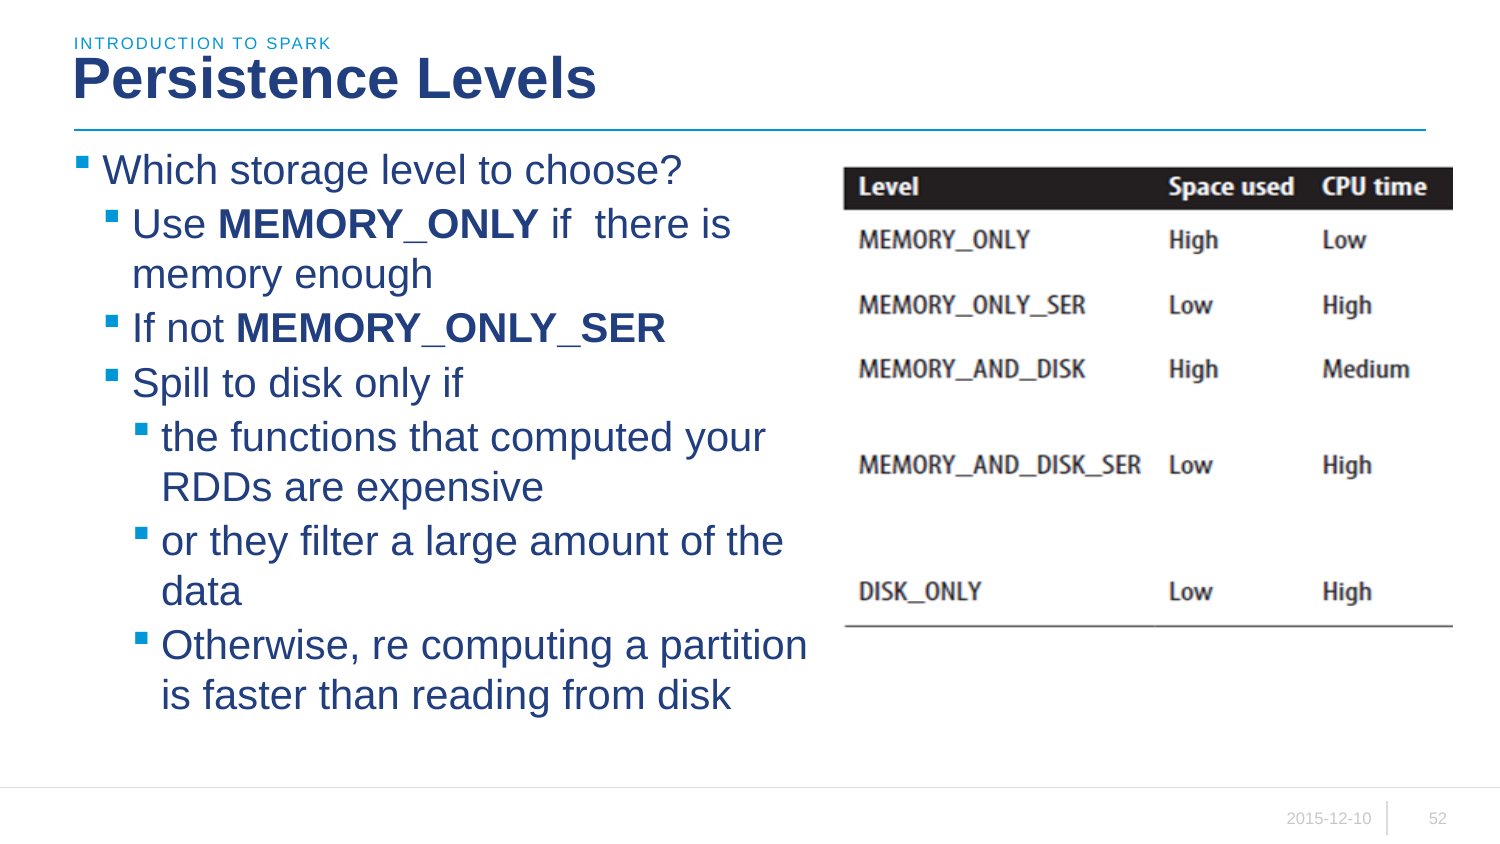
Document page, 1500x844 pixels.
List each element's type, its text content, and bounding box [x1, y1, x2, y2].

title Persistence Levels [72, 75, 1171, 116]
list Which storage level to choose? Use MEMORY_ONLY if there is memory enough If not MEMORY_ONLY_SER Spill to disk only if the functions that computed your RDDs are expensive or they filter a large amount of the data Otherwise, re computing a partition is faster than reading from disk [72, 142, 824, 758]
list introduction to spark [73, 32, 1172, 53]
picture [837, 162, 1453, 635]
